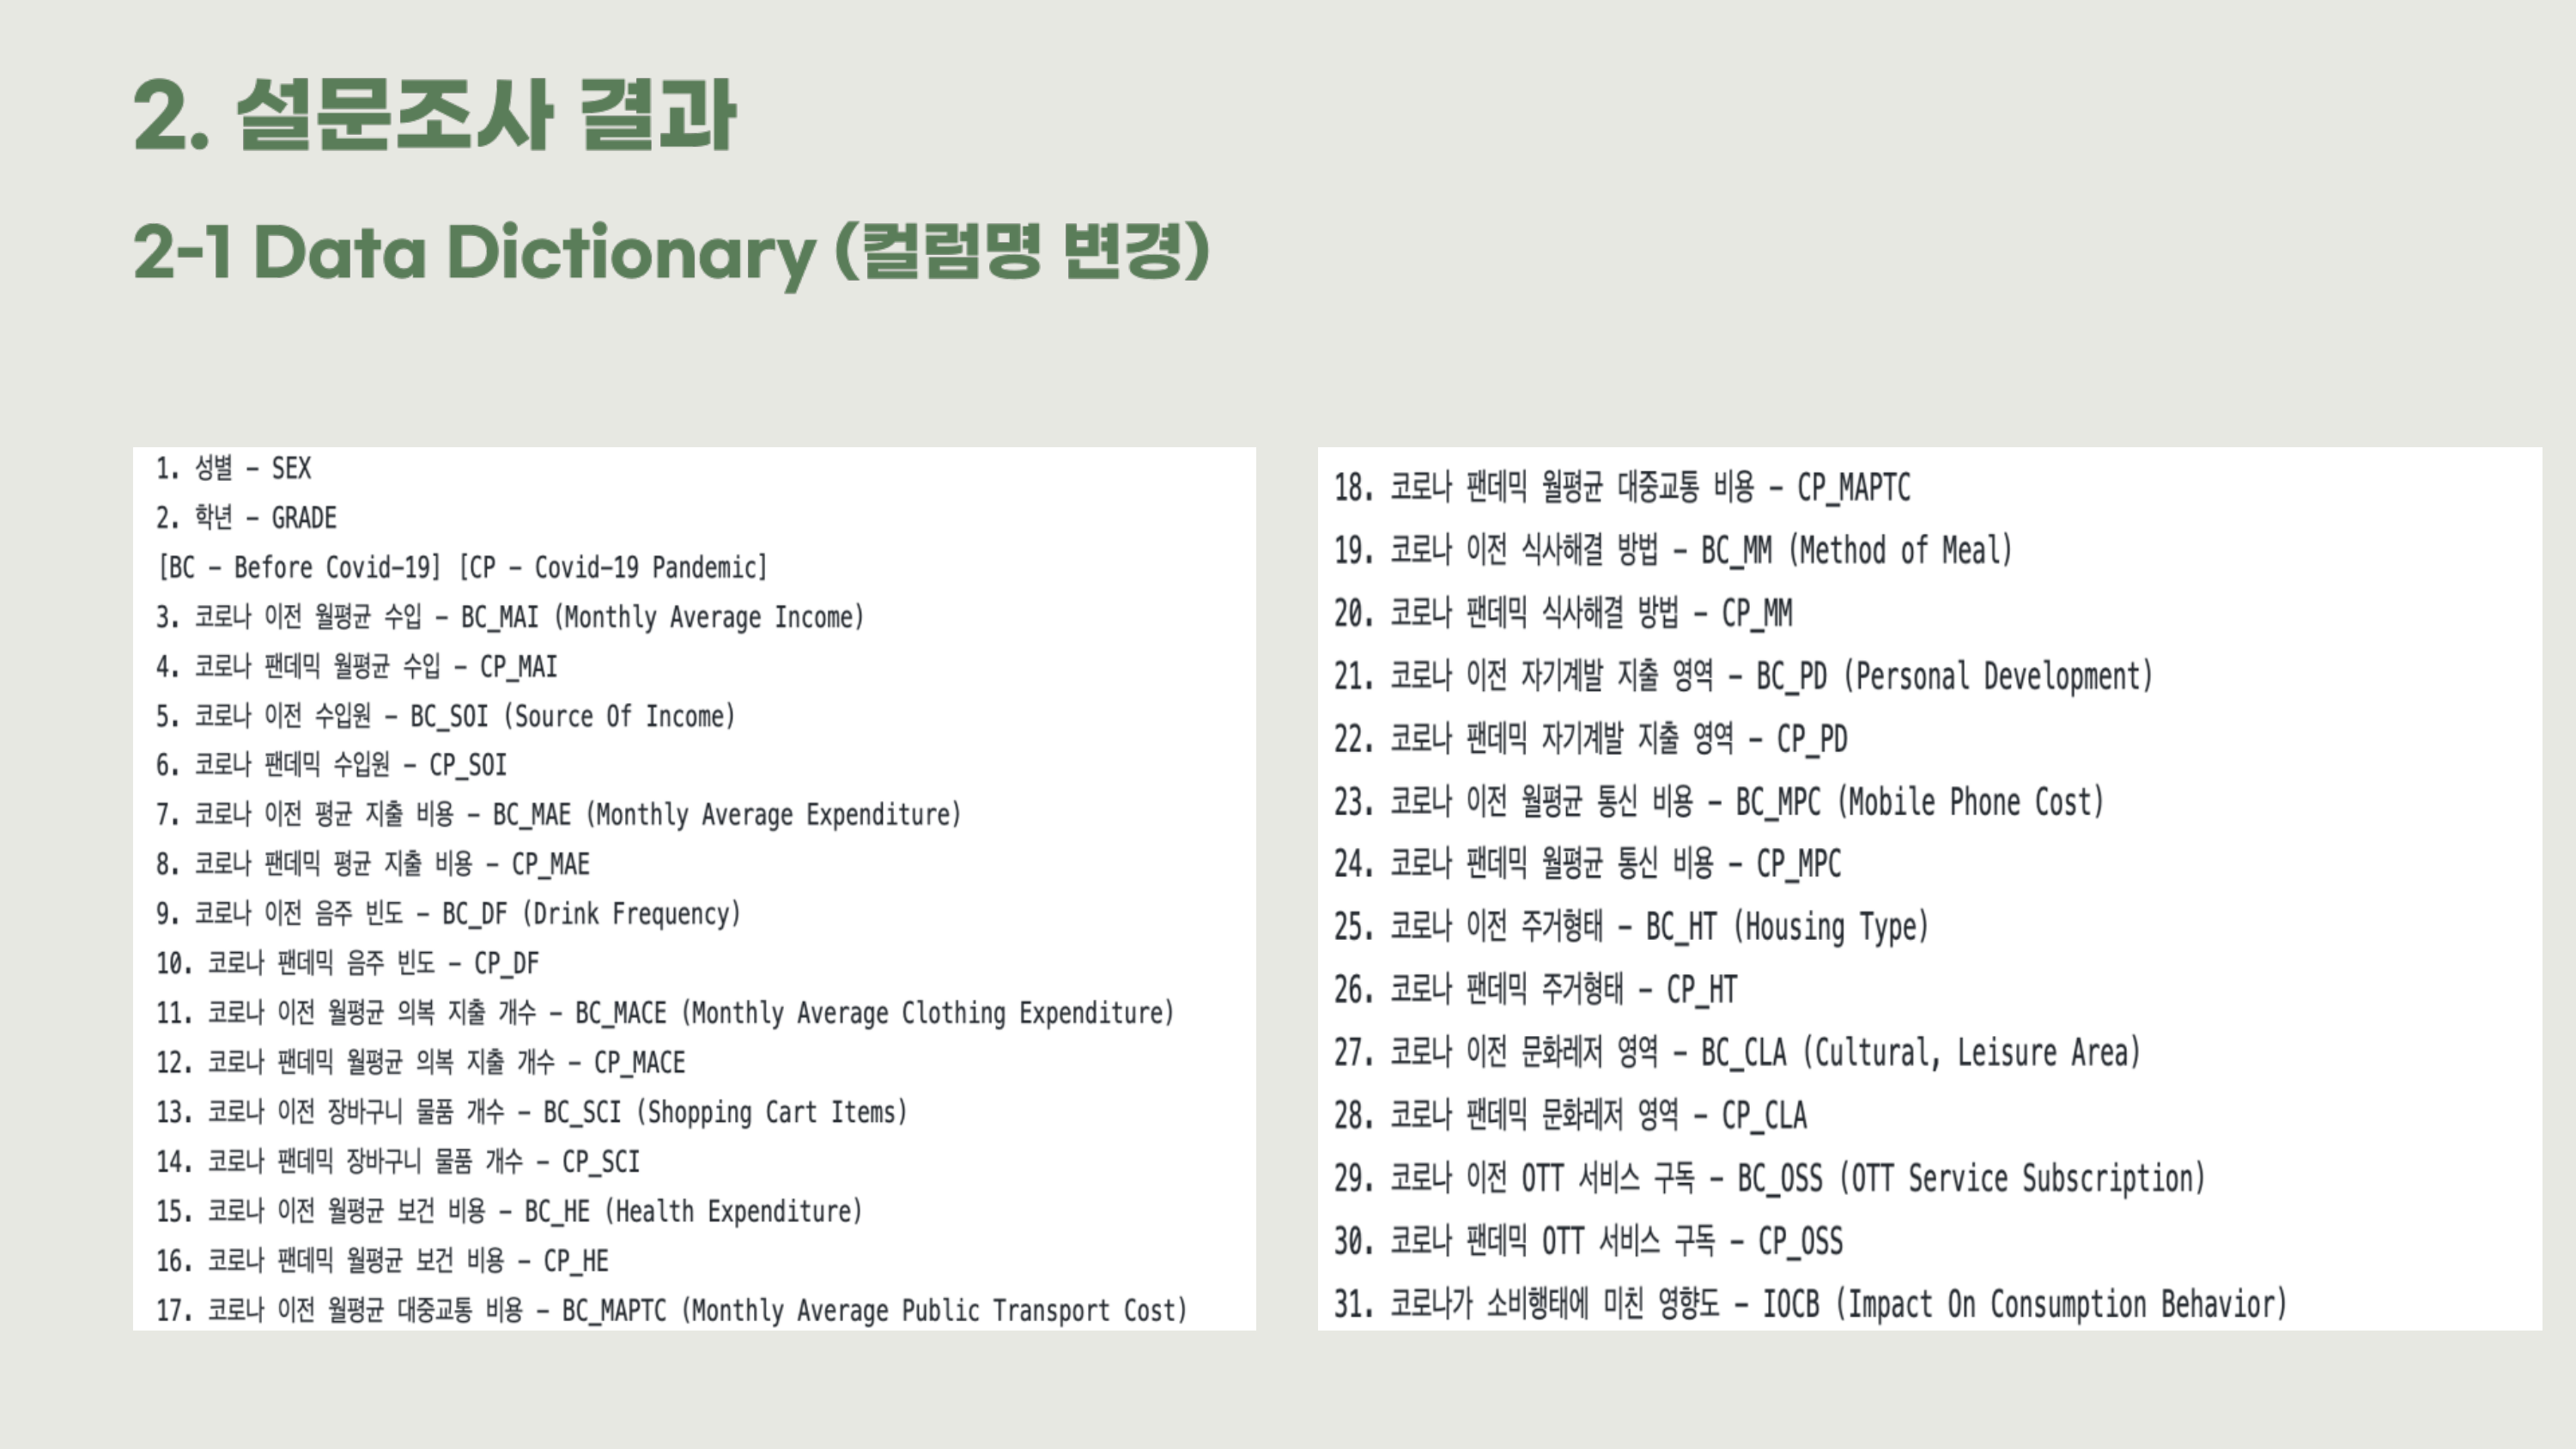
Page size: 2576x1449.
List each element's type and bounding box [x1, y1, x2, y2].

text_box [133, 447, 1256, 1331]
picture [124, 198, 1239, 324]
text_box [1317, 447, 2543, 1331]
picture [120, 46, 776, 190]
text_box [133, 58, 1832, 298]
